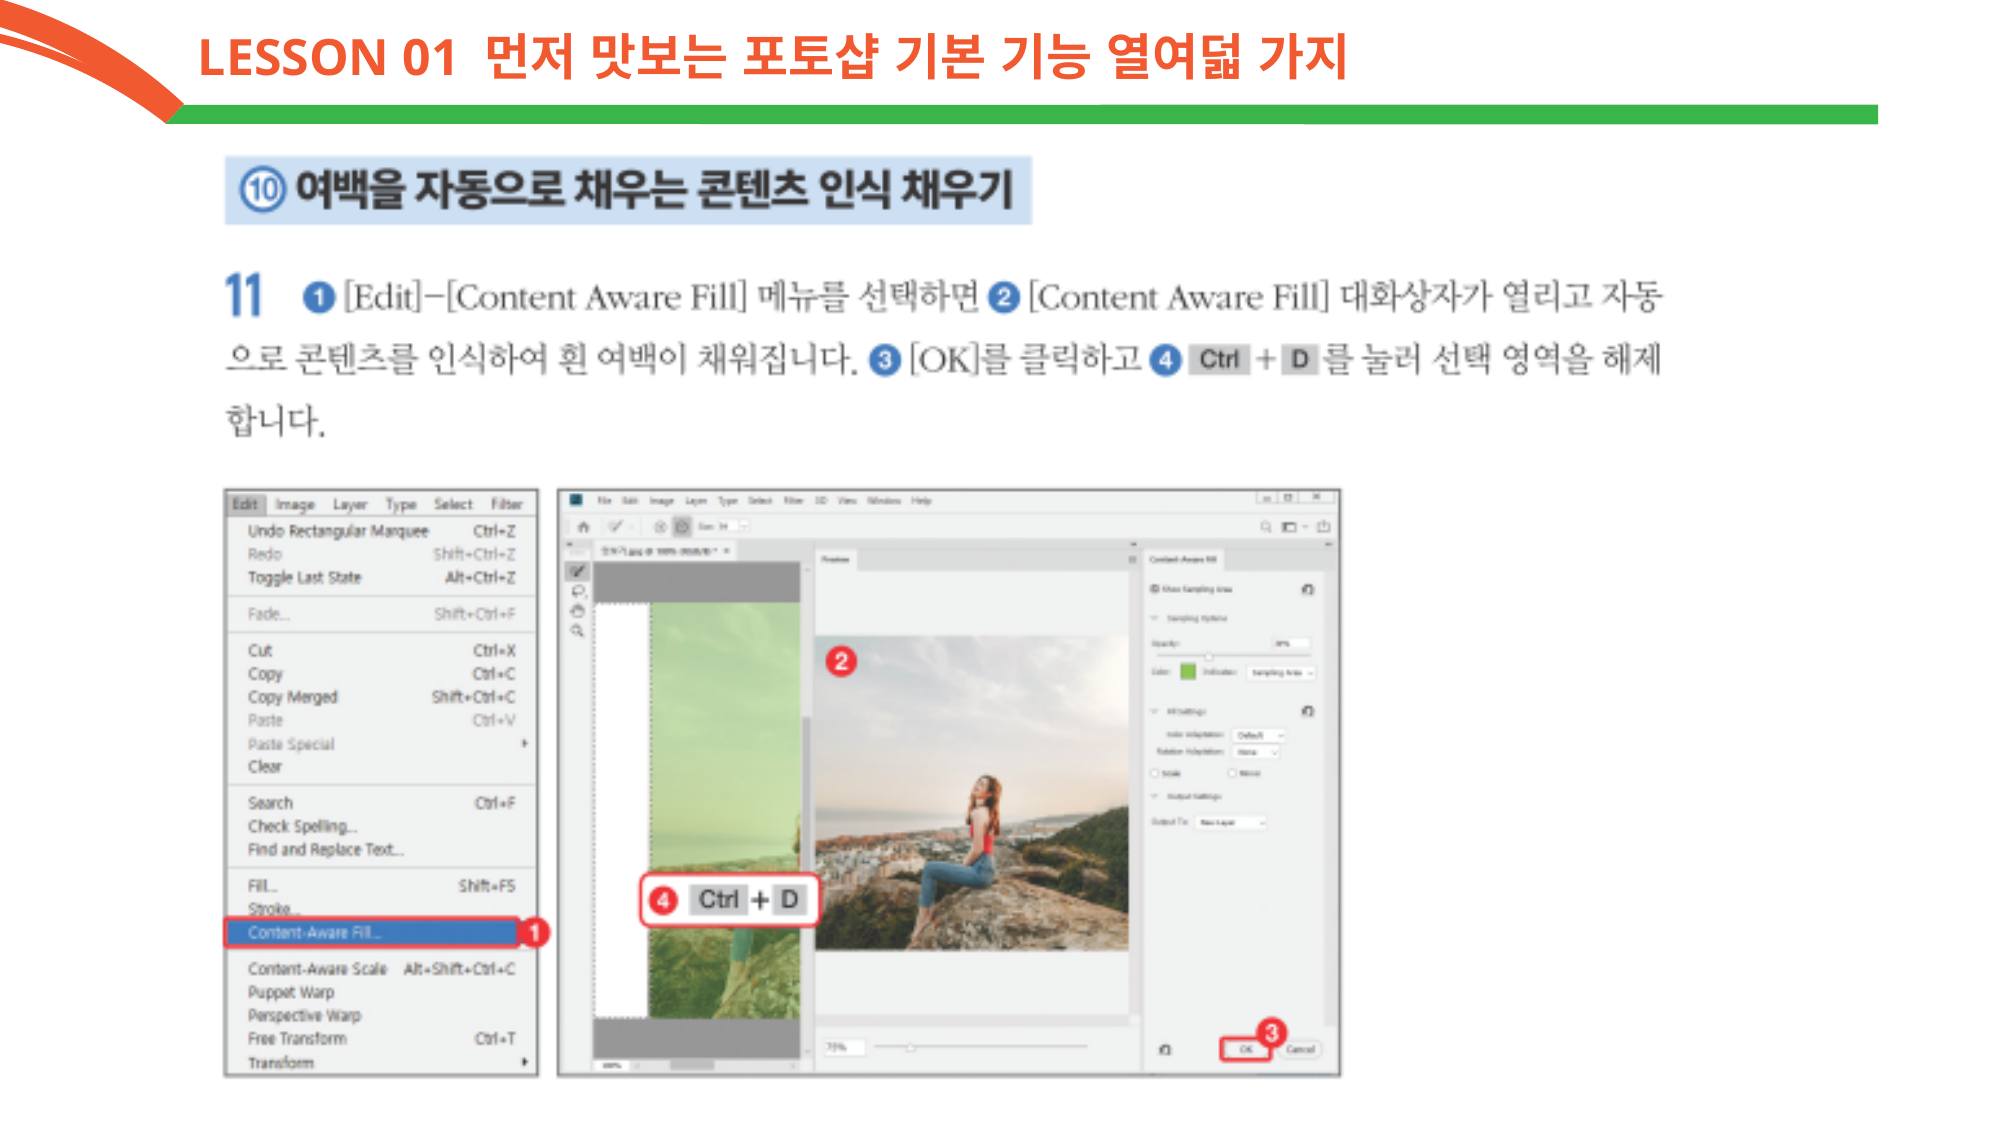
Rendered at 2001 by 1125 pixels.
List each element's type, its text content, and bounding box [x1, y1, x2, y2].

picture [221, 148, 1673, 1088]
title LESSON 01 먼저 맛보는 포토샵 기본 기능 열여덟 가지 [183, 24, 1836, 95]
